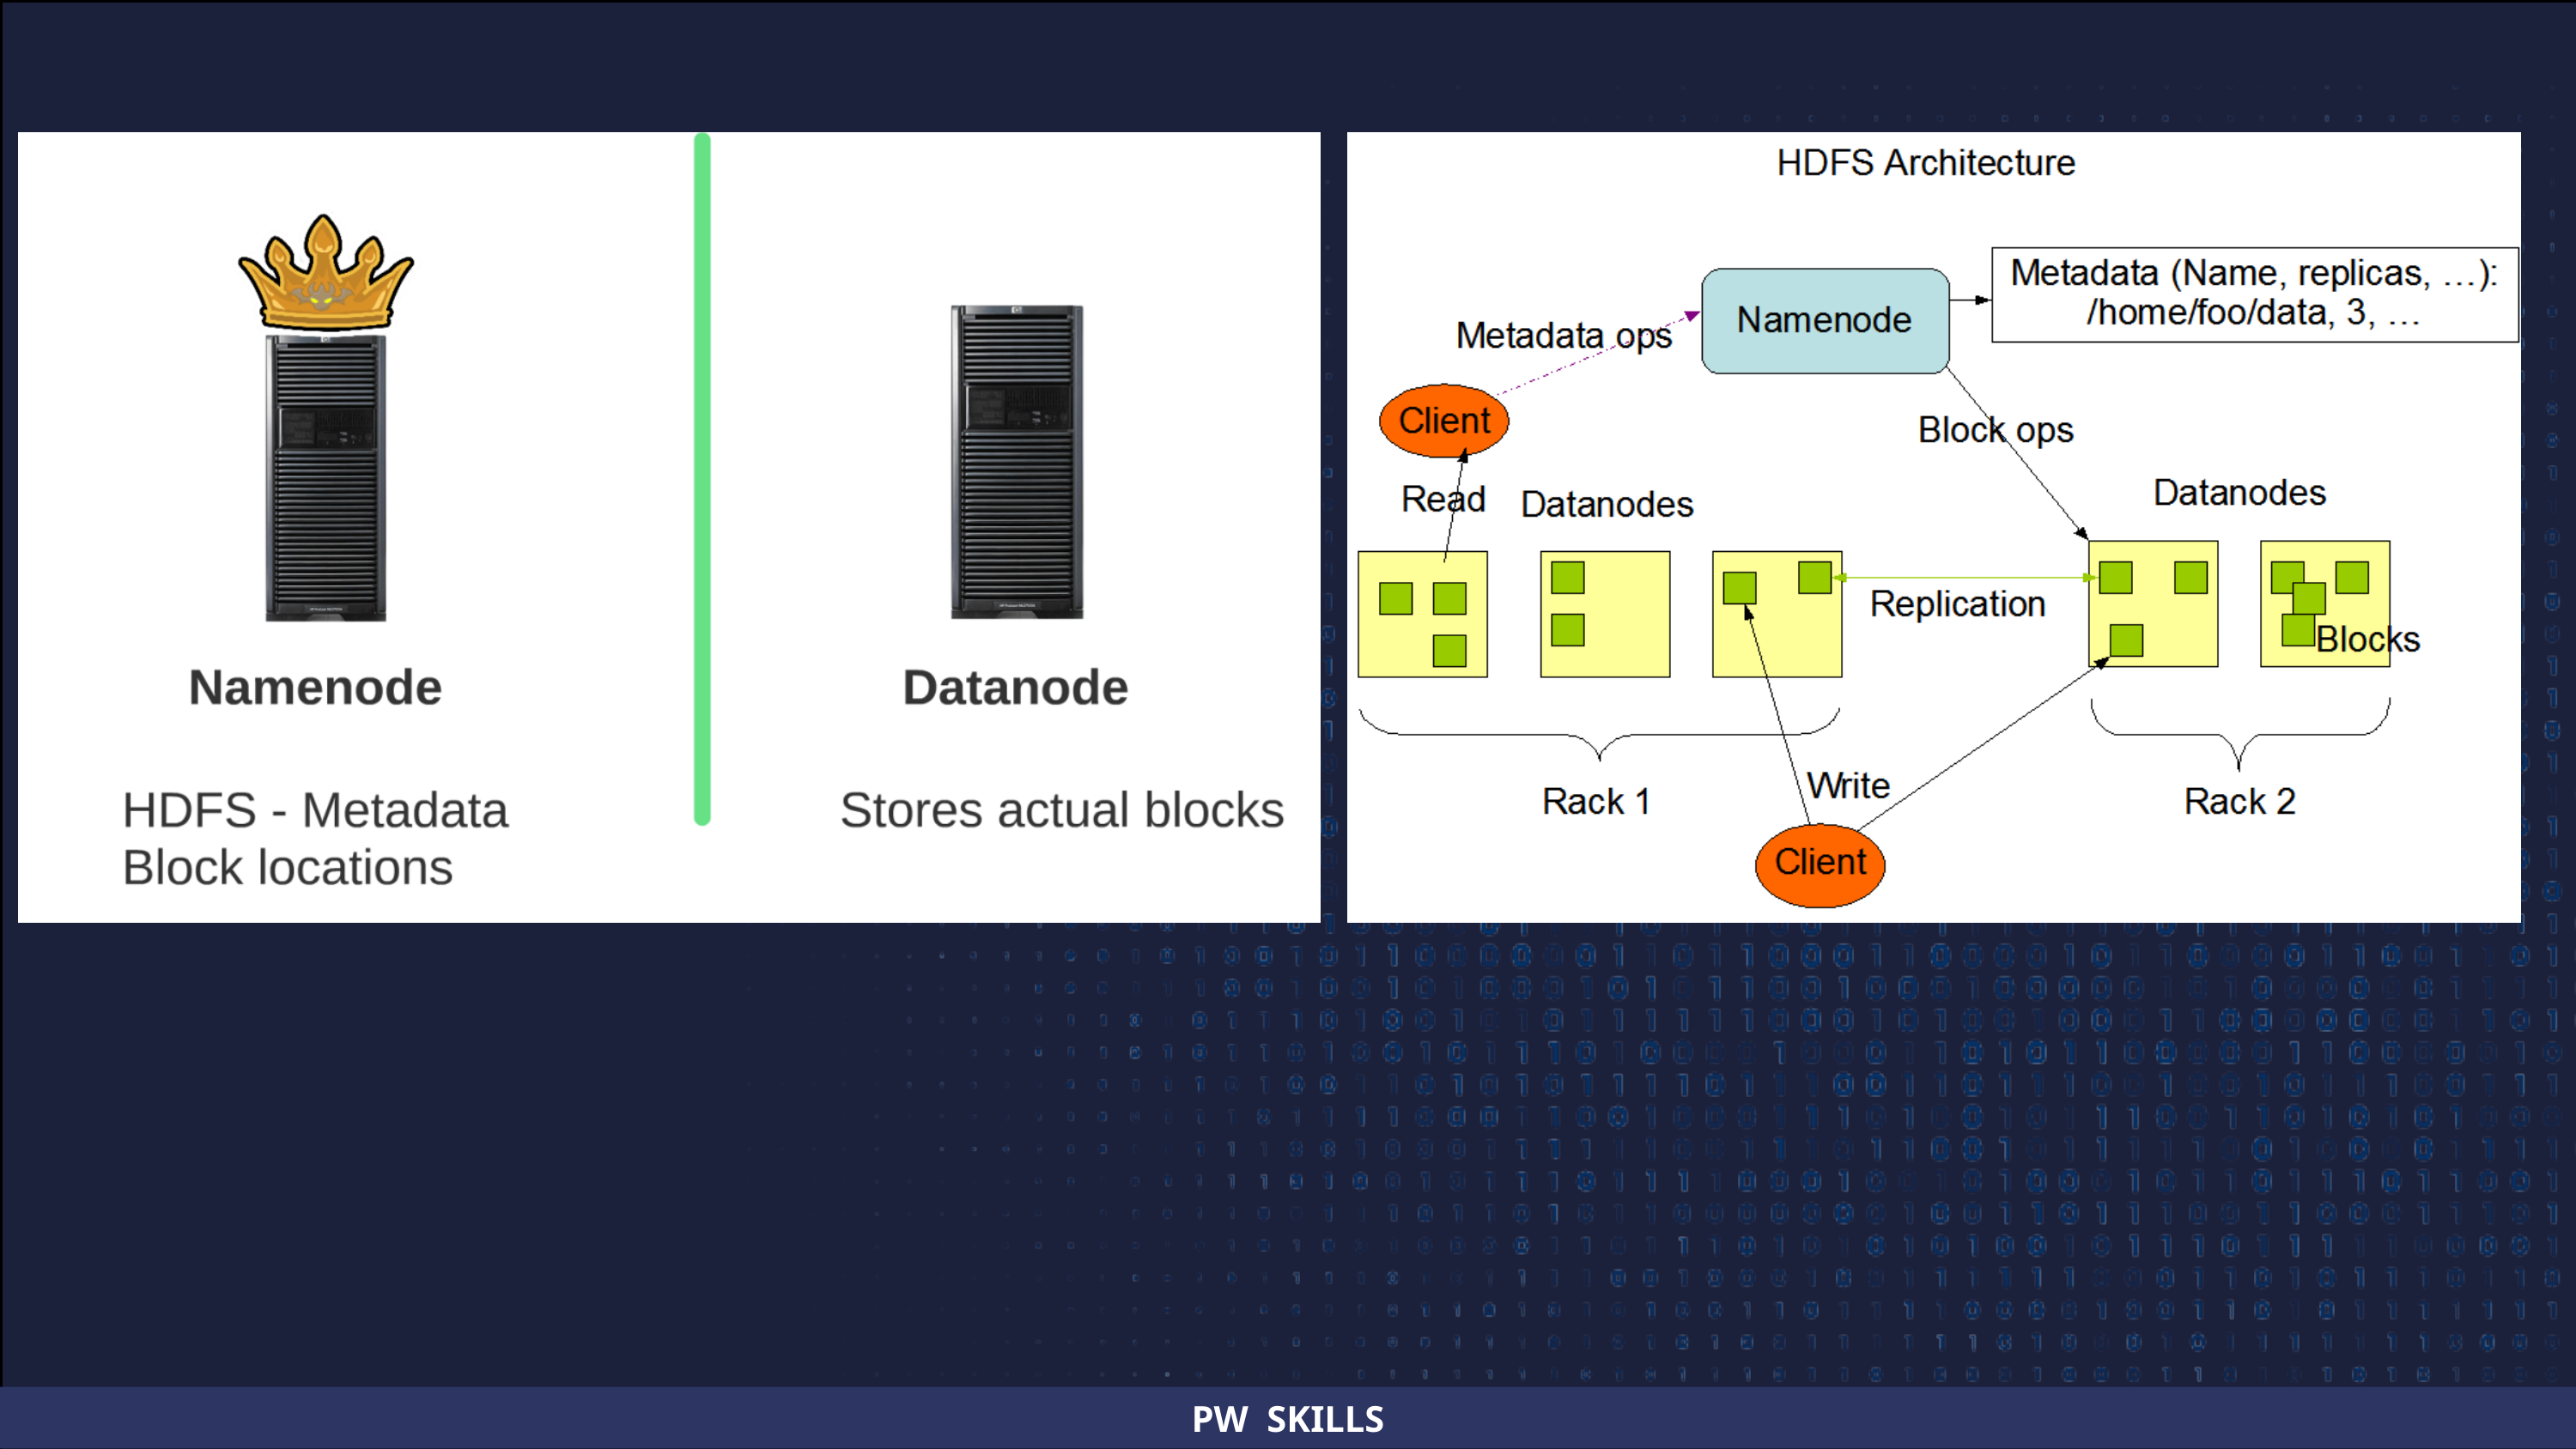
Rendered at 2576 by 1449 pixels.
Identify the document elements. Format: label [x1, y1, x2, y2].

picture [18, 85, 2576, 1385]
